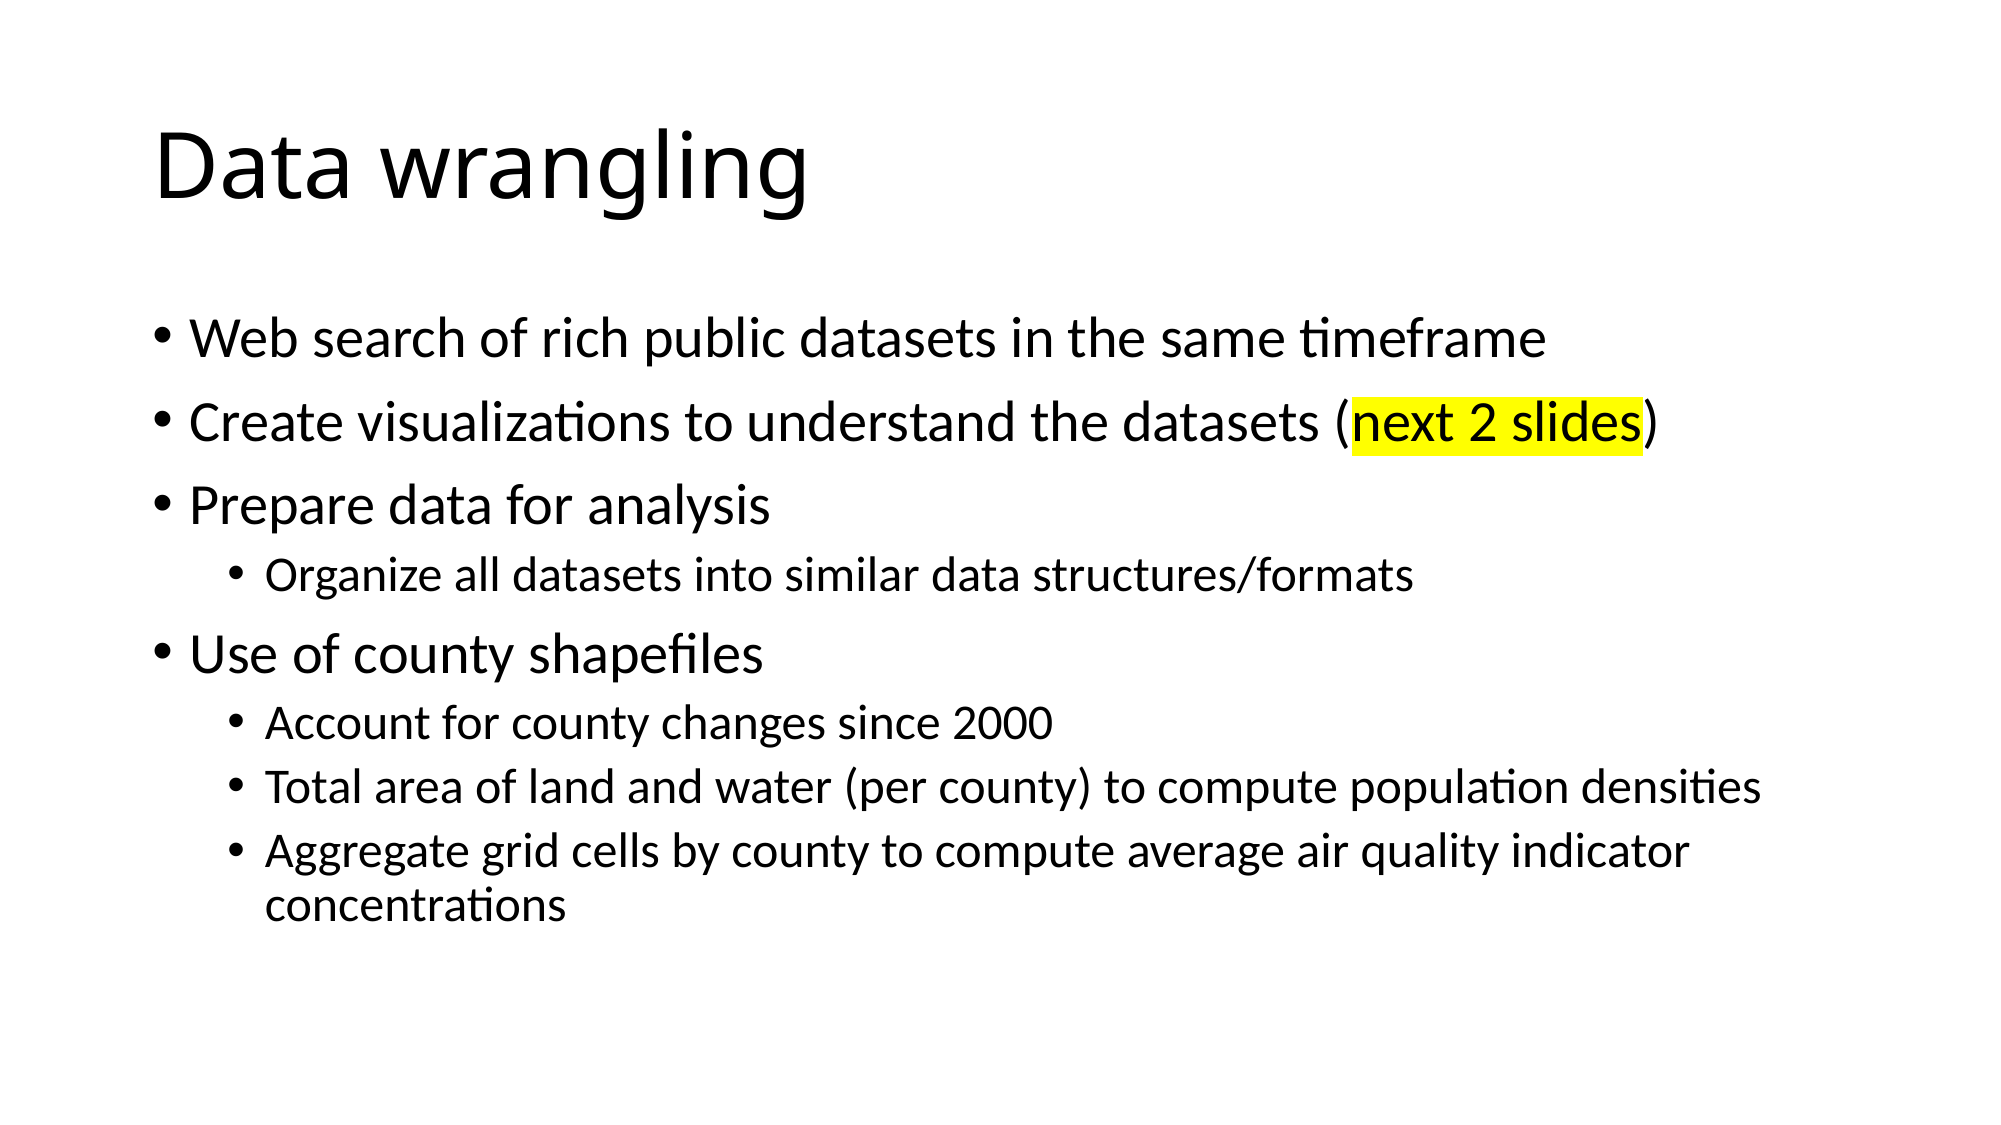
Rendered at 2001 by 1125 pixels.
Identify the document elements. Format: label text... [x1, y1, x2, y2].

title Data wrangling [137, 59, 1863, 278]
list Web search of rich public datasets in the same timeframe Create visualizations to understand the datasets (next 2 slides) Prepare data for analysis Organize all datasets into similar data structures/formats Use of county shapefiles Account for county changes since 2000 Total area of land and water (per county) to compute population densities Aggregate grid cells by county to compute average air quality indicator concentrations [137, 299, 1863, 1014]
